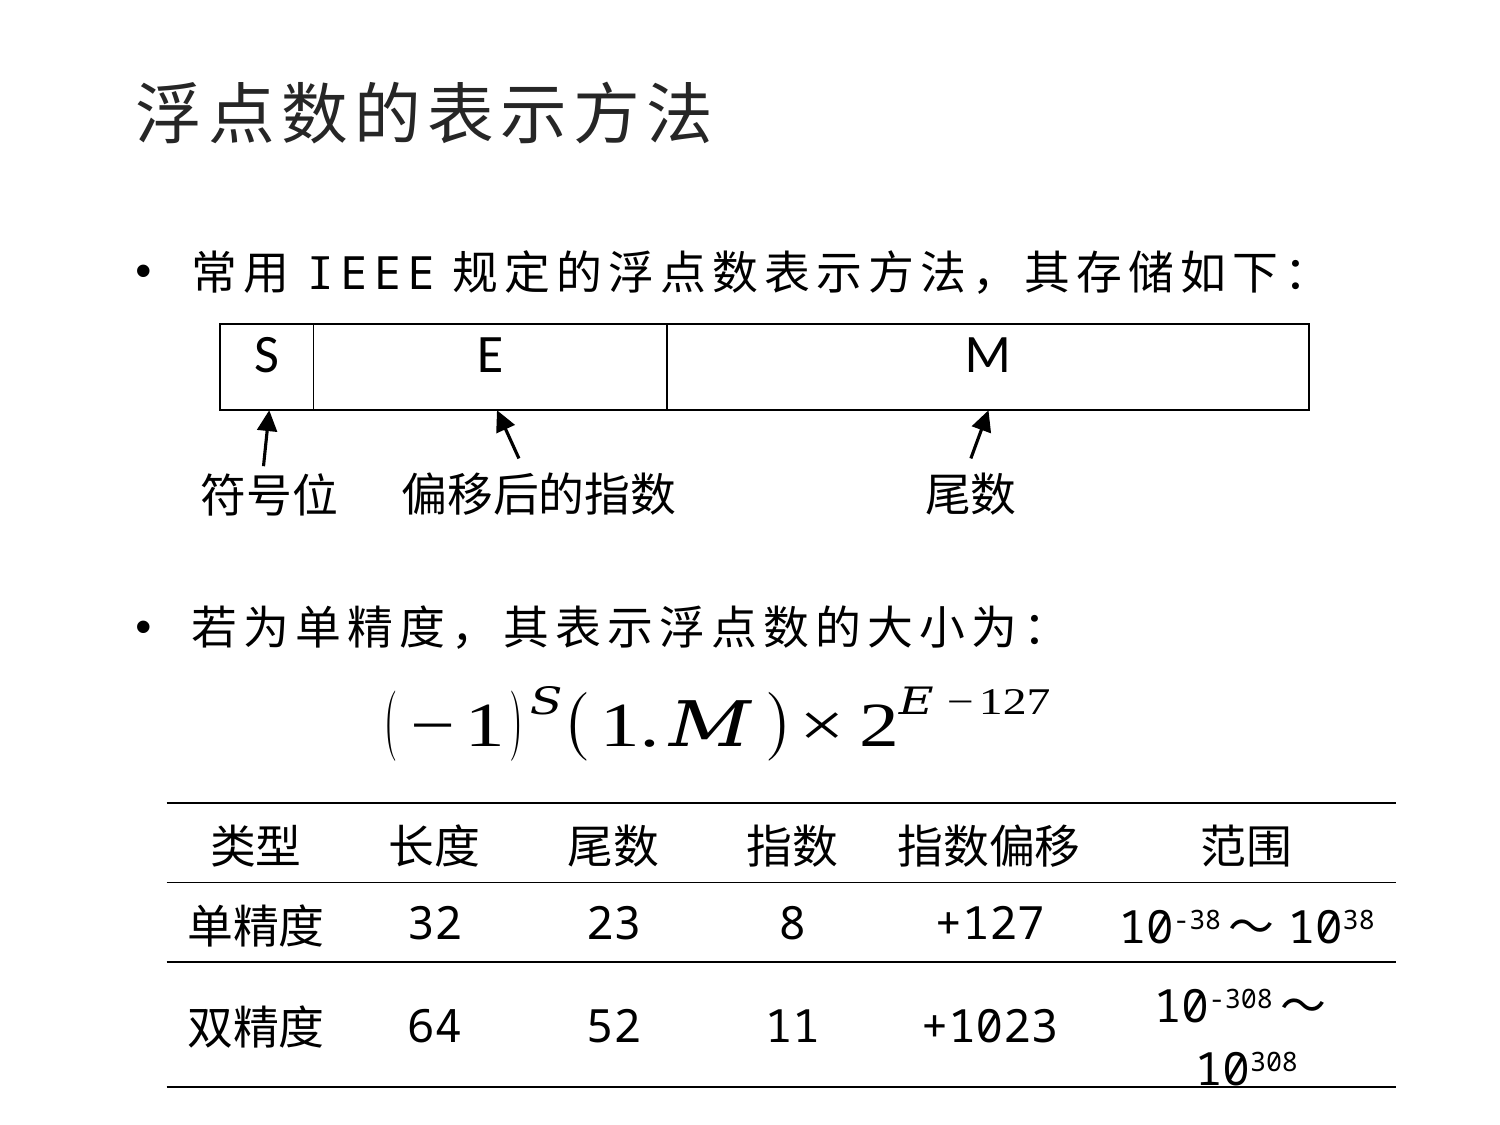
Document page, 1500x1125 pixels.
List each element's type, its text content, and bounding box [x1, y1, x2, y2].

table_cell 10-308～10308 [1097, 963, 1396, 1086]
table_header M [668, 325, 1308, 409]
table_header 范围 [1097, 804, 1396, 882]
table_header 尾数 [524, 804, 703, 882]
table_header S [221, 325, 313, 409]
text_box 浮点数的表示方法 [120, 64, 1409, 160]
table_cell 10-38～1038 [1097, 883, 1396, 961]
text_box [970, 410, 989, 459]
table_header 类型 [167, 804, 345, 882]
table_header E [314, 325, 666, 409]
text_box 尾数 [910, 457, 1032, 528]
table_cell 23 [524, 883, 703, 961]
table_cell +1023 [882, 963, 1097, 1086]
table_header 指数 [703, 804, 882, 882]
table_header 长度 [345, 804, 524, 882]
table_cell 11 [703, 963, 882, 1086]
table_cell 64 [345, 963, 524, 1086]
table_cell 52 [524, 963, 703, 1086]
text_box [496, 410, 519, 459]
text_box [263, 410, 270, 467]
table_cell 单精度 [167, 883, 345, 961]
table_cell 32 [345, 883, 524, 961]
table_cell 双精度 [167, 963, 345, 1086]
text_box 符号位 [185, 459, 353, 529]
table_header 指数偏移 [882, 804, 1097, 882]
table_cell +127 [882, 883, 1097, 961]
text_box 偏移后的指数 [386, 458, 692, 529]
table_cell 8 [703, 883, 882, 961]
text_box 若为单精度，其表示浮点数的大小为： [120, 563, 1409, 662]
text_box 常用IEEE规定的浮点数表示方法，其存储如下： [120, 208, 1409, 306]
